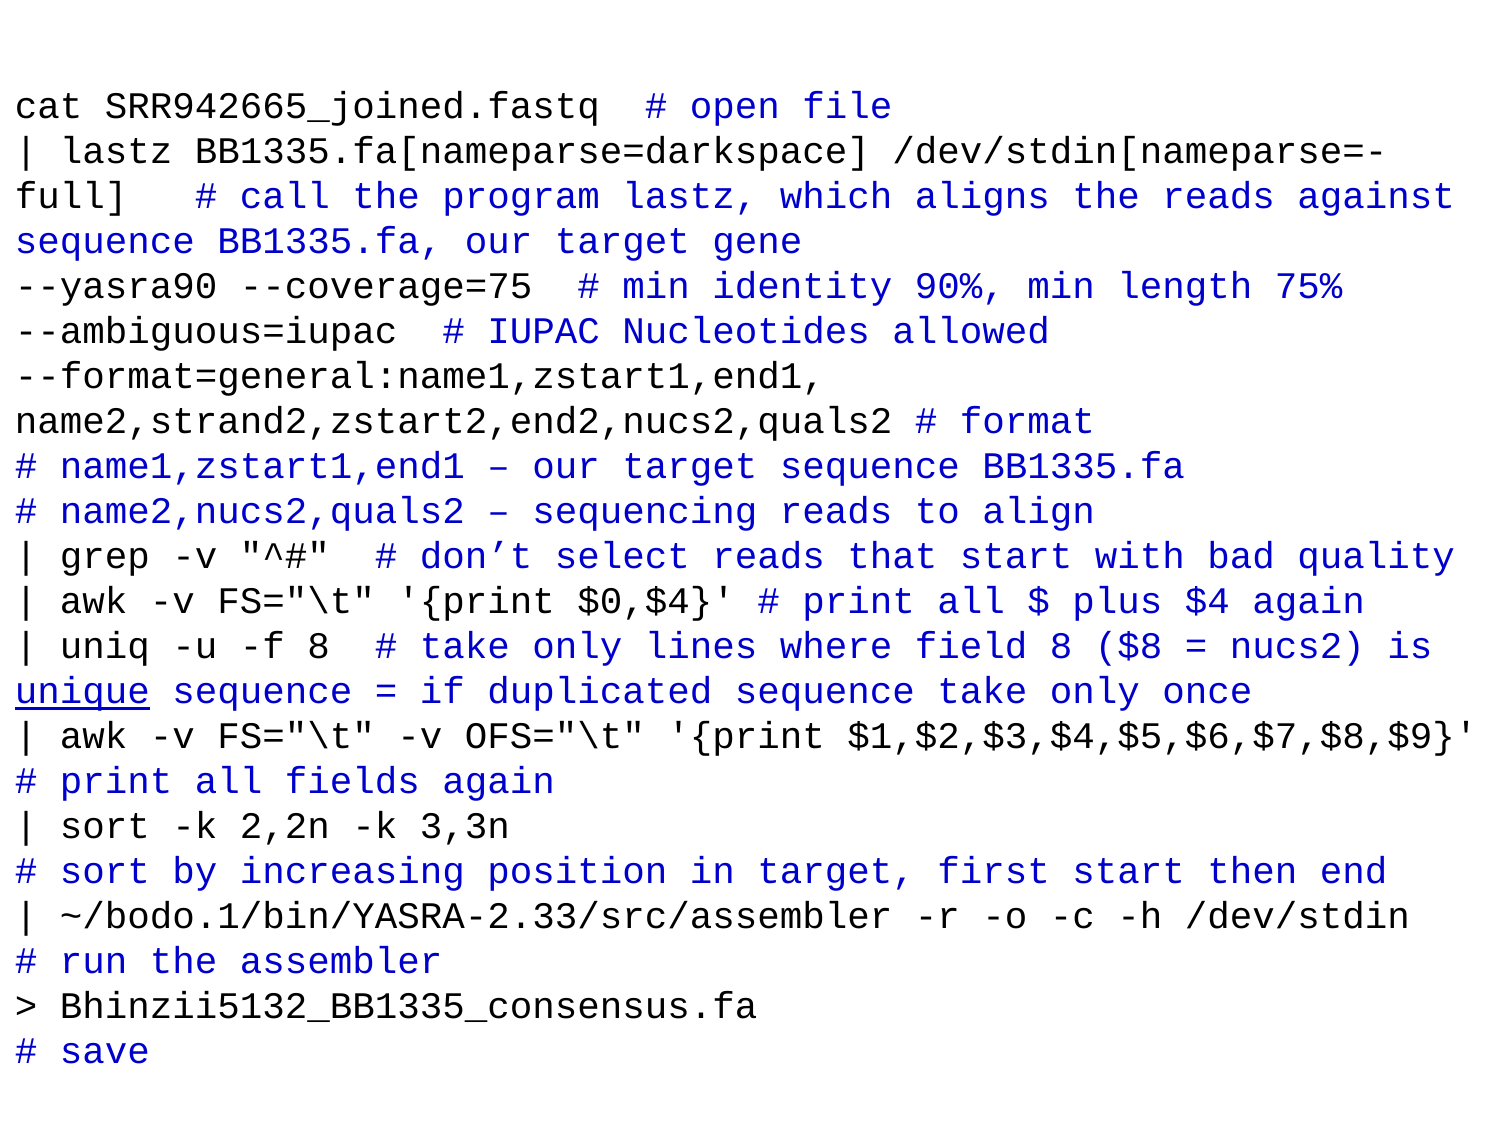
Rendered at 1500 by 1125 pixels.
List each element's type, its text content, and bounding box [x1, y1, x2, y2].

text_box cat SRR942665_joined.fastq # open file | lastz BB1335.fa[nameparse=darkspace] /dev/stdin[nameparse=-full] # call the program lastz, which aligns the reads against sequence BB1335.fa, our target gene --yasra90 --coverage=75 # min identity 90%, min length 75% --ambiguous=iupac # IUPAC Nucleotides allowed --format=general:name1,zstart1,end1, name2,strand2,zstart2,end2,nucs2,quals2 # format # name1,zstart1,end1 – our target sequence BB1335.fa # name2,nucs2,quals2 – sequencing reads to align | grep -v "^#" # don’t select reads that start with bad quality | awk -v FS="\t" '{print $0,$4}' # print all $ plus $4 again | uniq -u -f 8 # take only lines where field 8 ($8 = nucs2) is unique sequence = if duplicated sequence take only once | awk -v FS="\t" -v OFS="\t" '{print $1,$2,$3,$4,$5,$6,$7,$8,$9}' # print all fields again | sort -k 2,2n -k 3,3n # sort by increasing position in target, first start then end | ~/bodo.1/bin/YASRA-2.33/src/assembler -r -o -c -h /dev/stdin # run the assembler > Bhinzii5132_BB1335_consensus.fa # save [0, 73, 1500, 1079]
